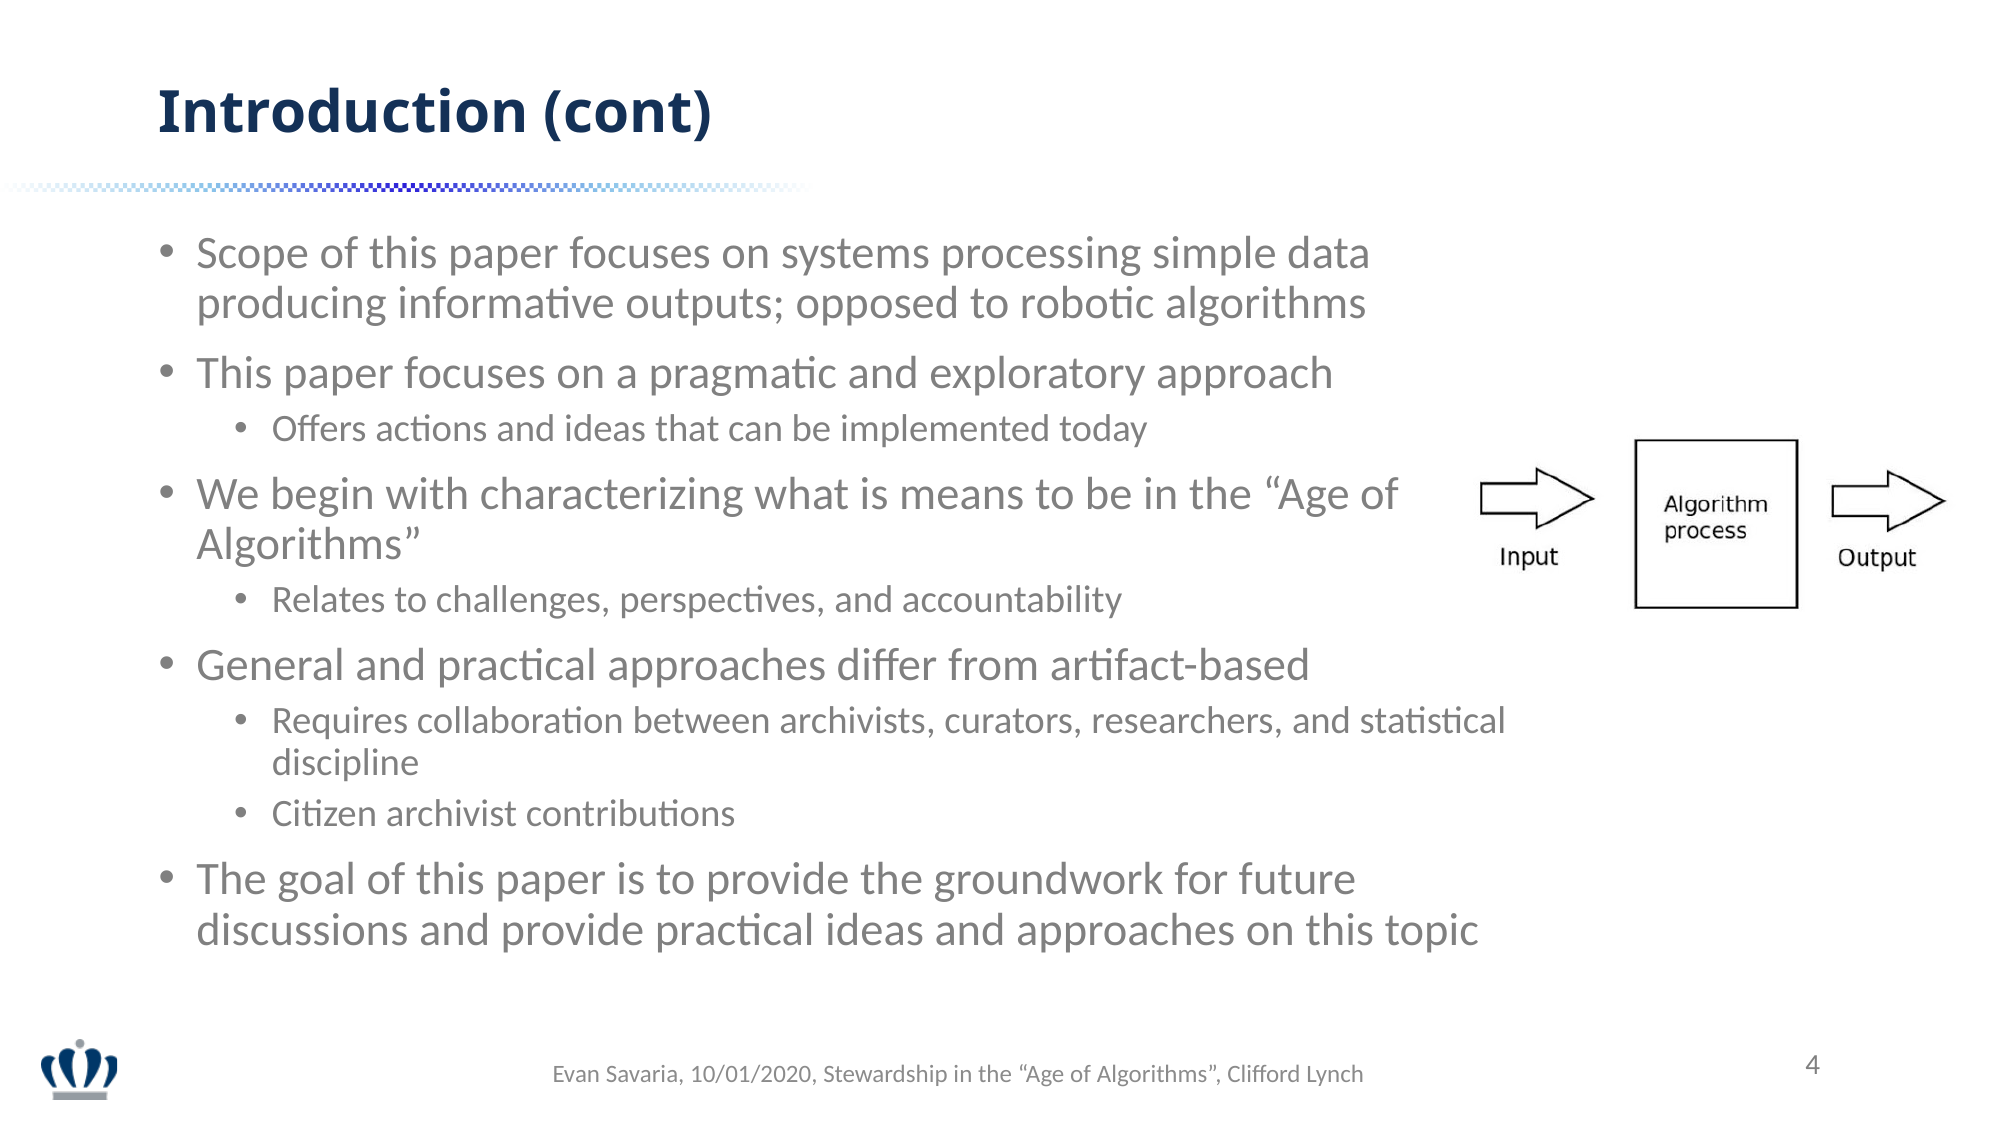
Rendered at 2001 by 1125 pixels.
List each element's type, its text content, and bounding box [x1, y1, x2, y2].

picture [1465, 427, 1956, 623]
text_box 4 [1790, 1038, 1863, 1089]
text_box Evan Savaria, 10/01/2020, Stewardship in the “Age of Algorithms”, Clifford Lynch [502, 1049, 1416, 1095]
list Scope of this paper focuses on systems processing simple data producing informative outputs; opposed to robotic algorithms This paper focuses on a pragmatic and exploratory approach Offers actions and ideas that can be implemented today We begin with characterizing what is means to be in the “Age of Algorithms” Relates to challenges, perspectives, and accountability General and practical approaches differ from artifact-based Requires collaboration between archivists, curators, researchers, and statistical discipline Citizen archivist contributions The goal of this paper is to provide the groundwork for future discussions and provide practical ideas and approaches on this topic [143, 221, 1532, 975]
list Introduction (cont) [143, 75, 1007, 220]
